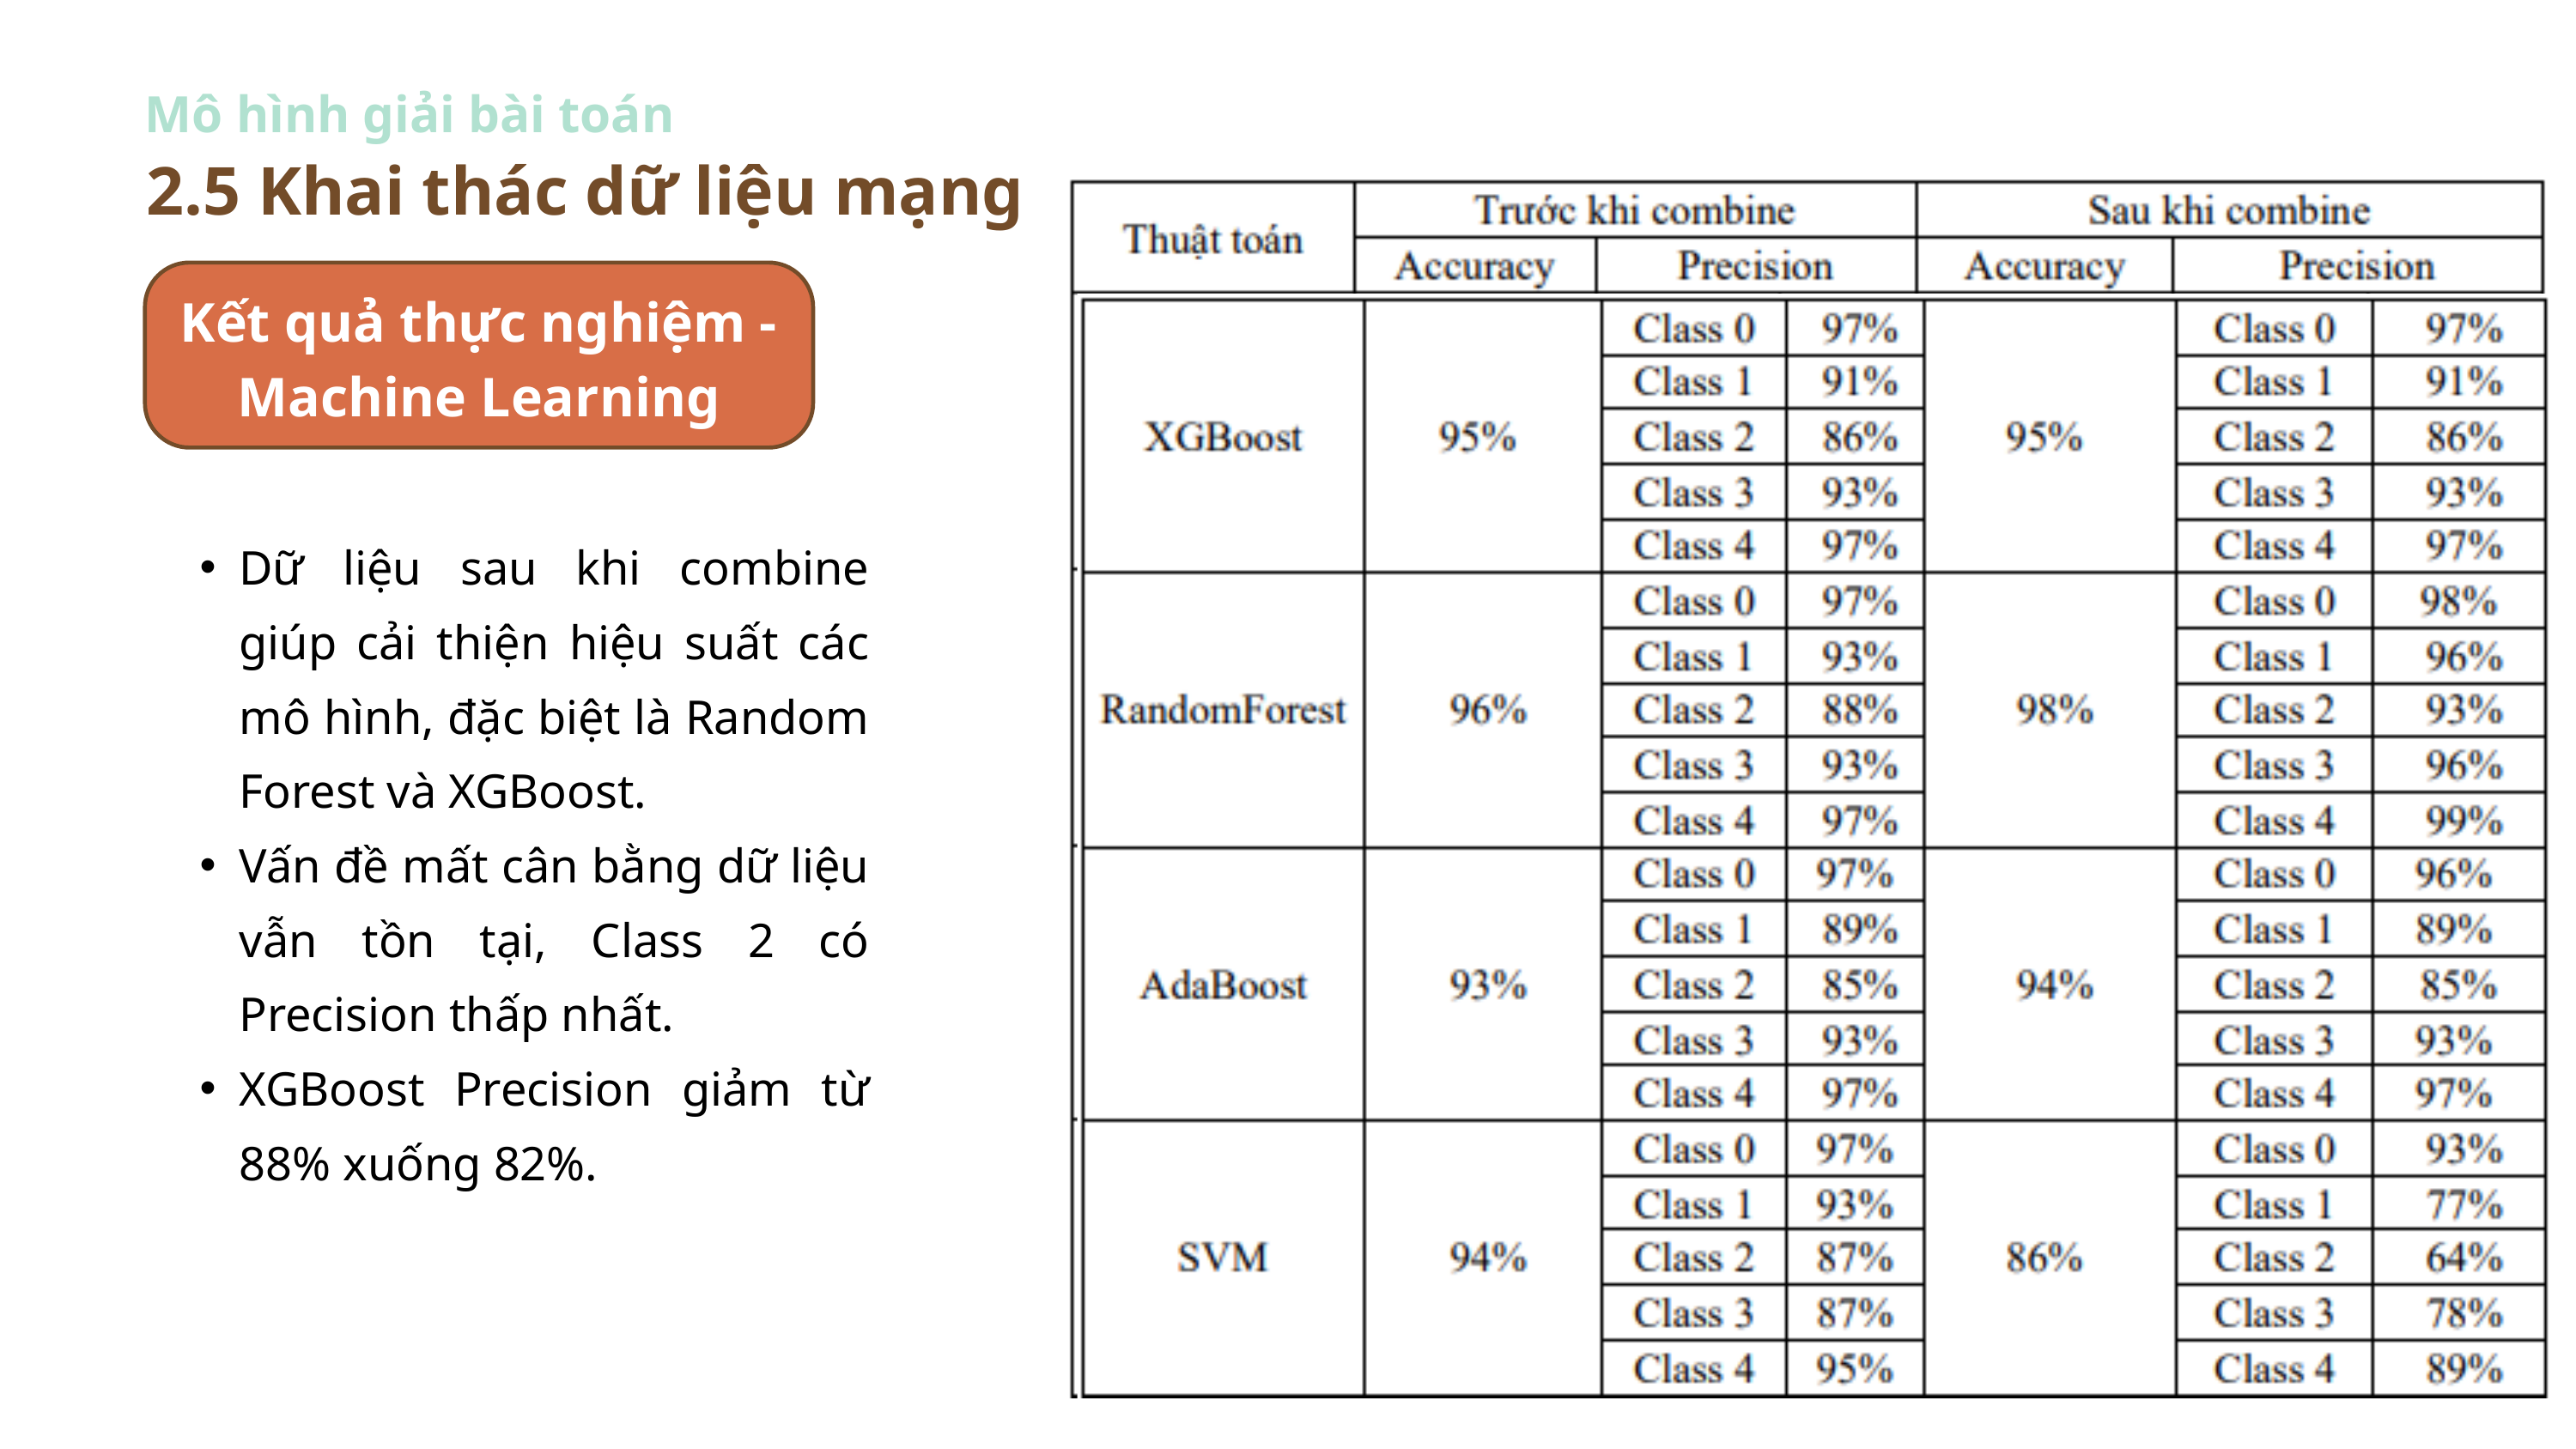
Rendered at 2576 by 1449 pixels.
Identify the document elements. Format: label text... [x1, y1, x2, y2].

text_box Dữ liệu sau khi combine giúp cải thiện hiệu suất các mô hình, đặc biệt là Random Forest và XGBoost. Vấn đề mất cân bằng dữ liệu vẫn tồn tại, Class 2 có Precision thấp nhất. XGBoost Precision giảm từ 88% xuống 82%. [160, 519, 871, 1190]
text_box Mô hình giải bài toán [144, 72, 2264, 143]
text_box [144, 262, 814, 448]
text_box 2.5 Khai thác dữ liệu mạng [146, 135, 2266, 228]
text_box [1077, 294, 2551, 1398]
text_box [1063, 179, 2551, 1398]
